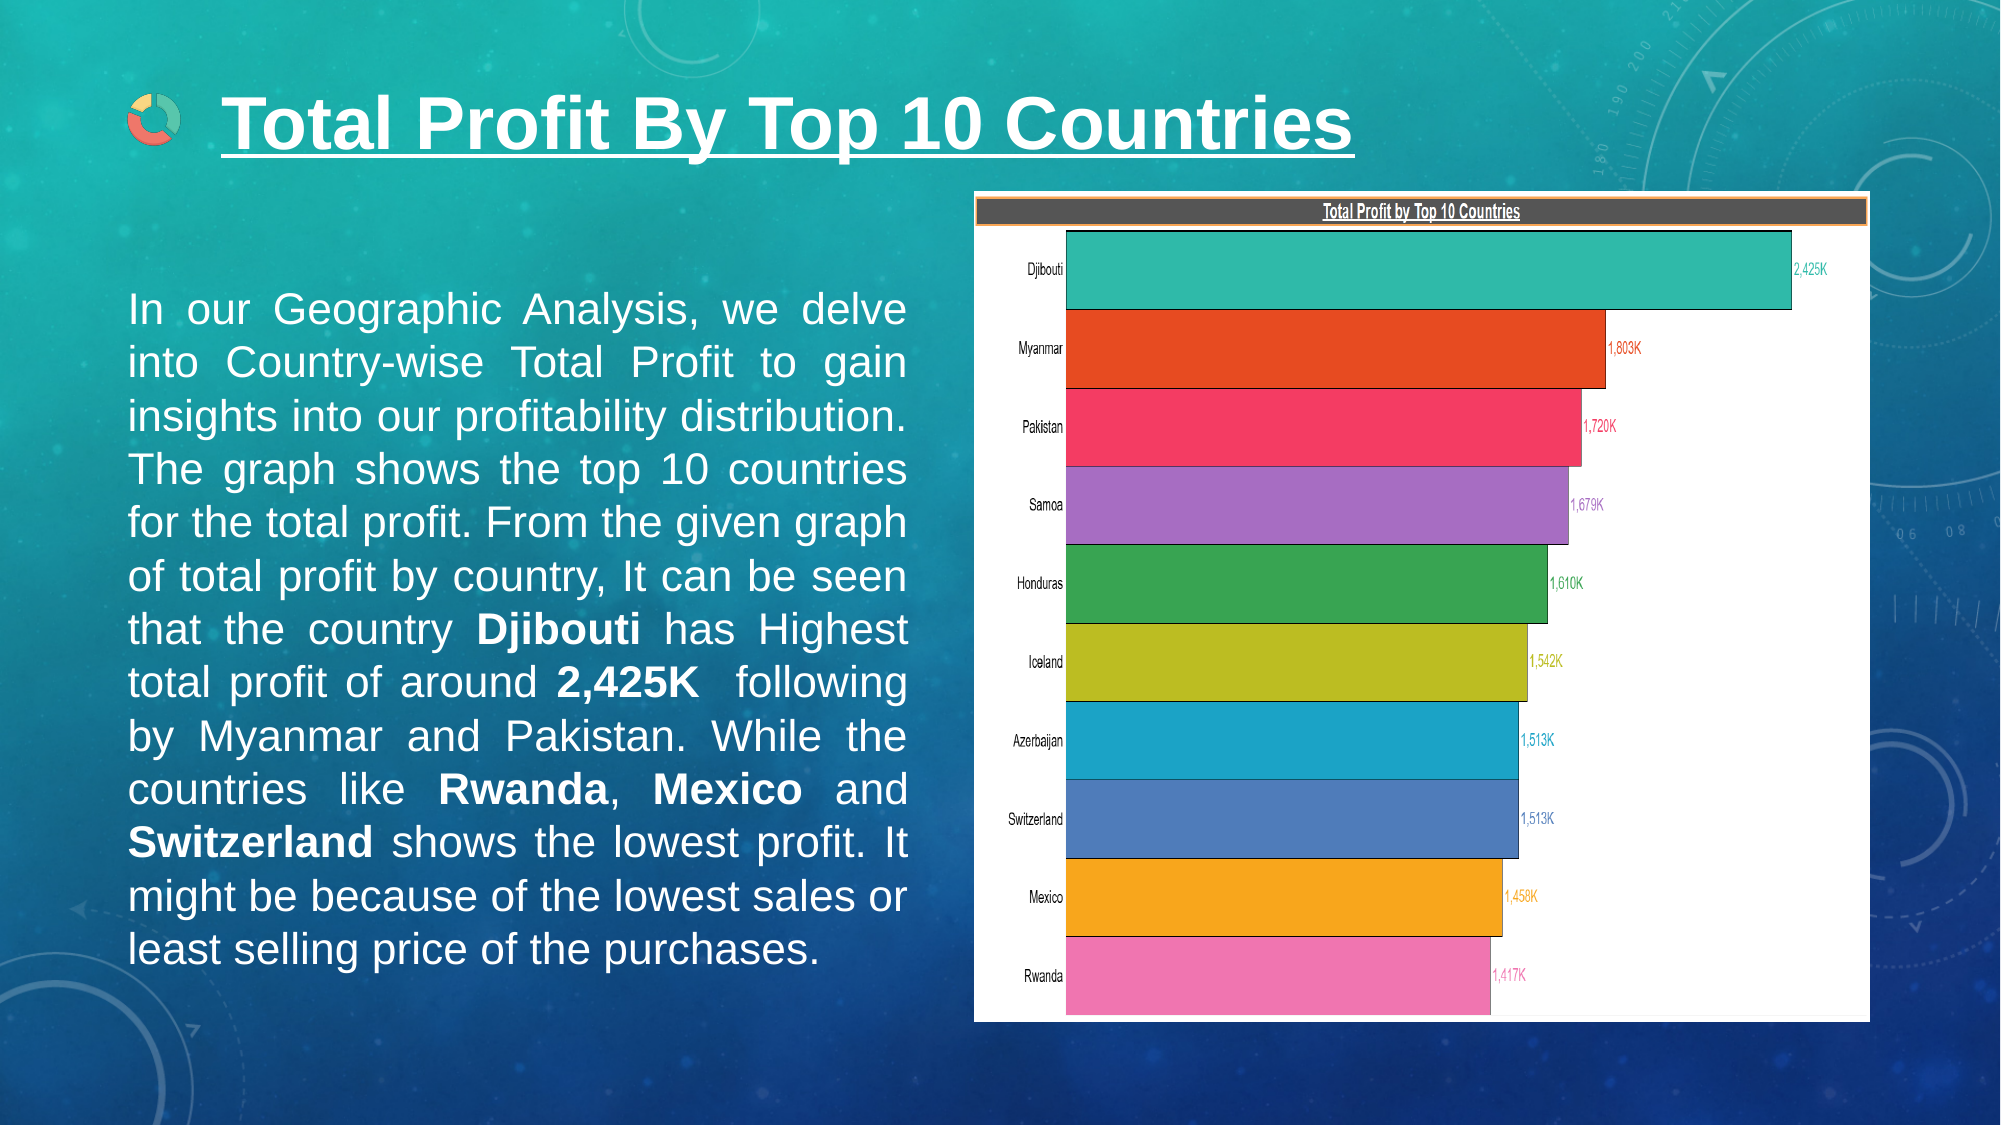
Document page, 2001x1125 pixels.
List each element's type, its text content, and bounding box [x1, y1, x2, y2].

list In our Geographic Analysis, we delve into Country-wise Total Profit to gain insights into our profitability distribution. The graph shows the top 10 countries for the total profit. From the given graph of total profit by country, It can be seen that the country Djibouti has Highest total profit of around 2,425K following by Myanmar and Pakistan. While the countries like Rwanda, Mexico and Switzerland shows the lowest profit. It might be because of the lowest sales or least selling price of the purchases. [112, 272, 925, 1022]
picture [0, 0, 2001, 1125]
title Total Profit By Top 10 Countries [112, 46, 1686, 192]
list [973, 191, 1870, 1022]
